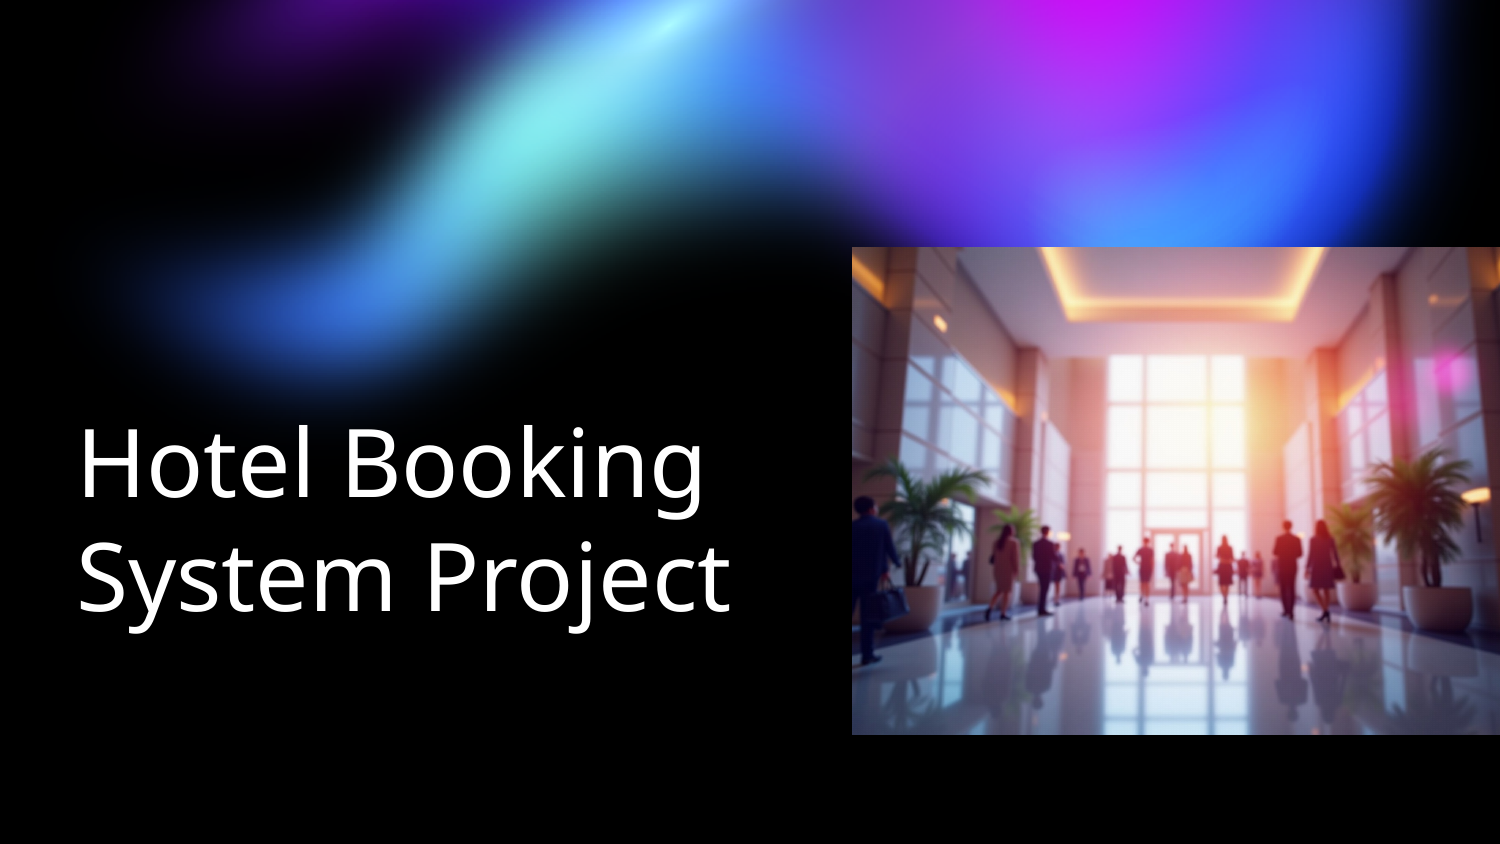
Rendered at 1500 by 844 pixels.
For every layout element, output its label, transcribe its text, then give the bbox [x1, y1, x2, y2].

picture [0, 0, 1500, 844]
title Hotel Booking System Project [60, 385, 847, 646]
